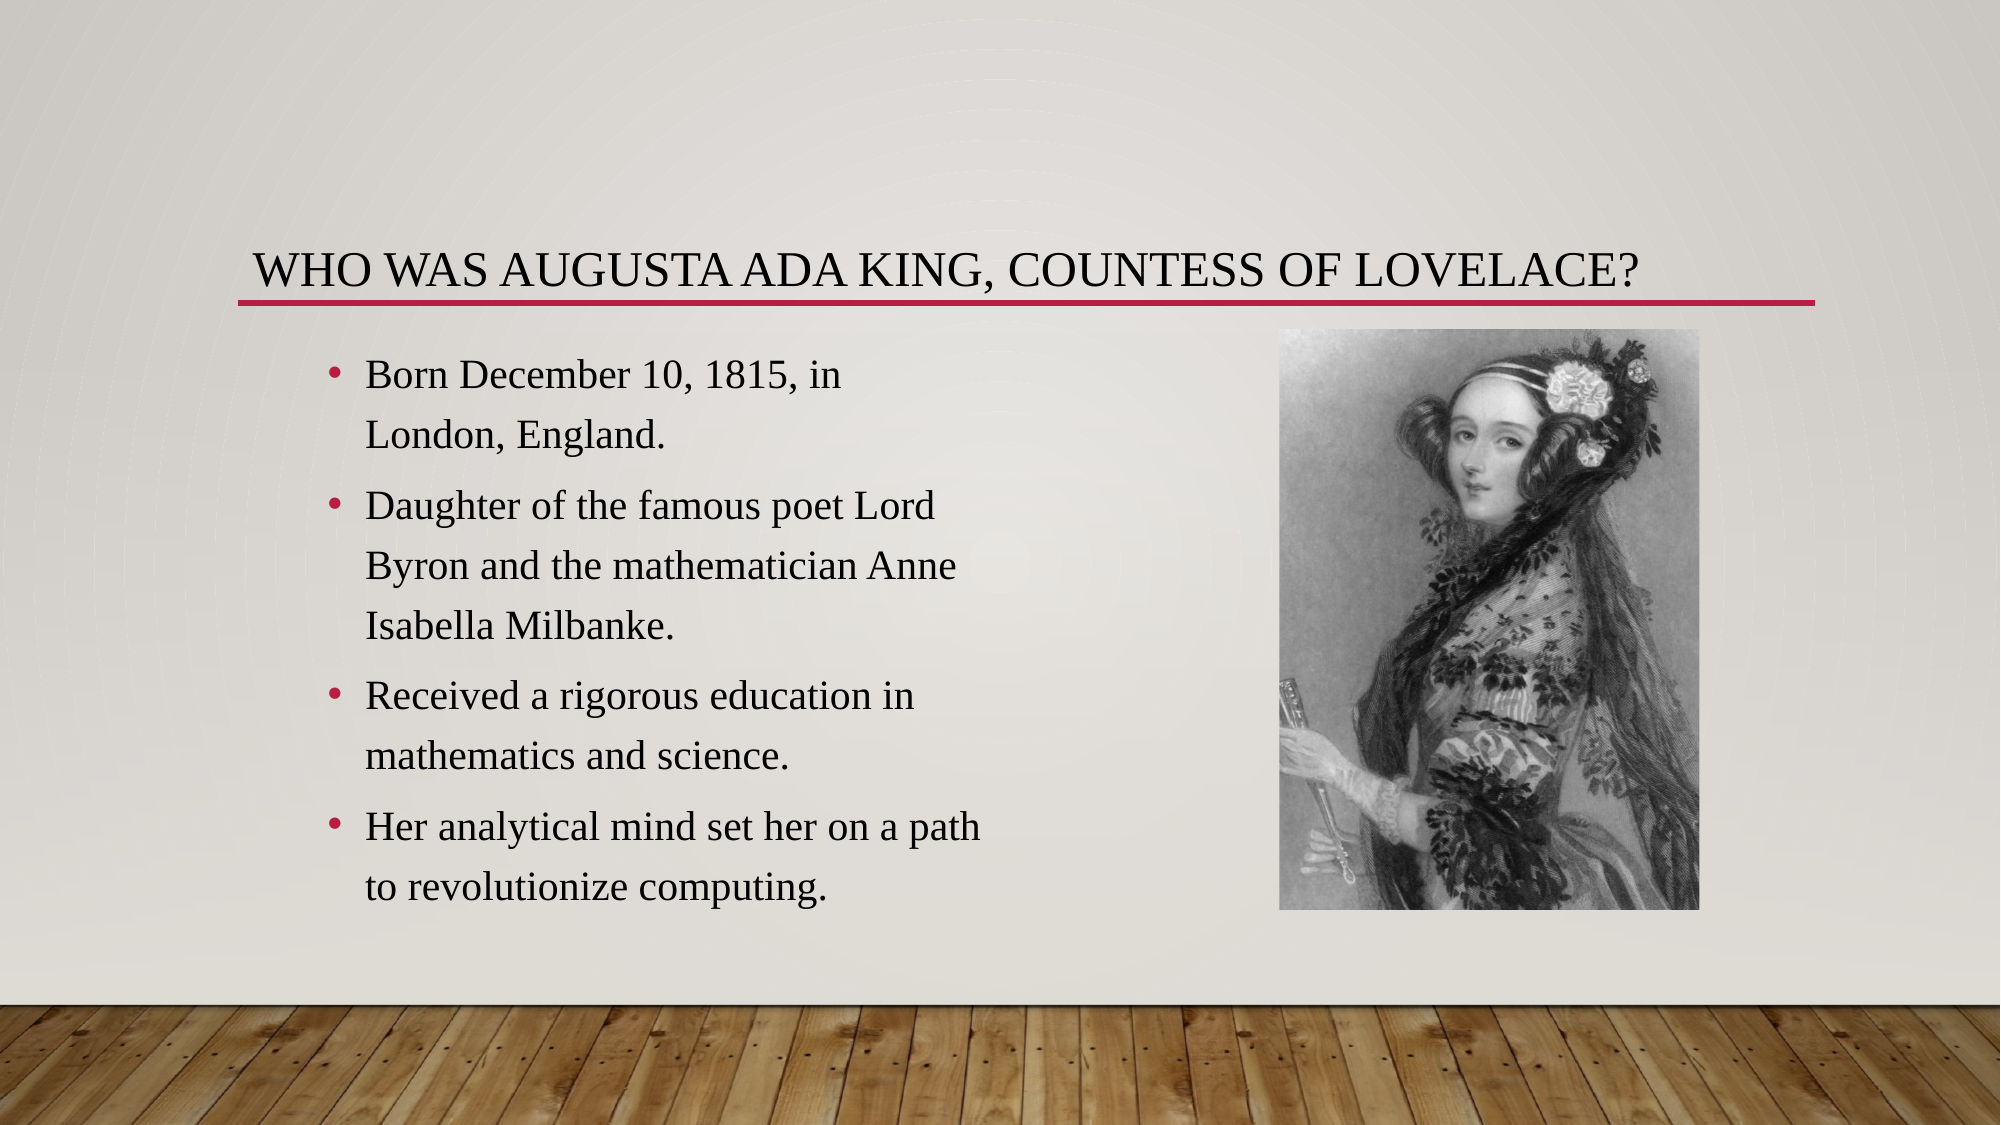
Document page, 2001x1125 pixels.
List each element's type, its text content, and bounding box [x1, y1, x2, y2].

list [1278, 329, 1700, 910]
title Who Was Augusta Ada King, Countess of Lovelace? [237, 235, 1814, 306]
picture [0, 1005, 2000, 1125]
list Born December 10, 1815, in London, England. Daughter of the famous poet Lord Byron and the mathematician Anne Isabella Milbanke. Received a rigorous education in mathematics and science. Her analytical mind set her on a path to revolutionize computing. [237, 329, 1000, 915]
